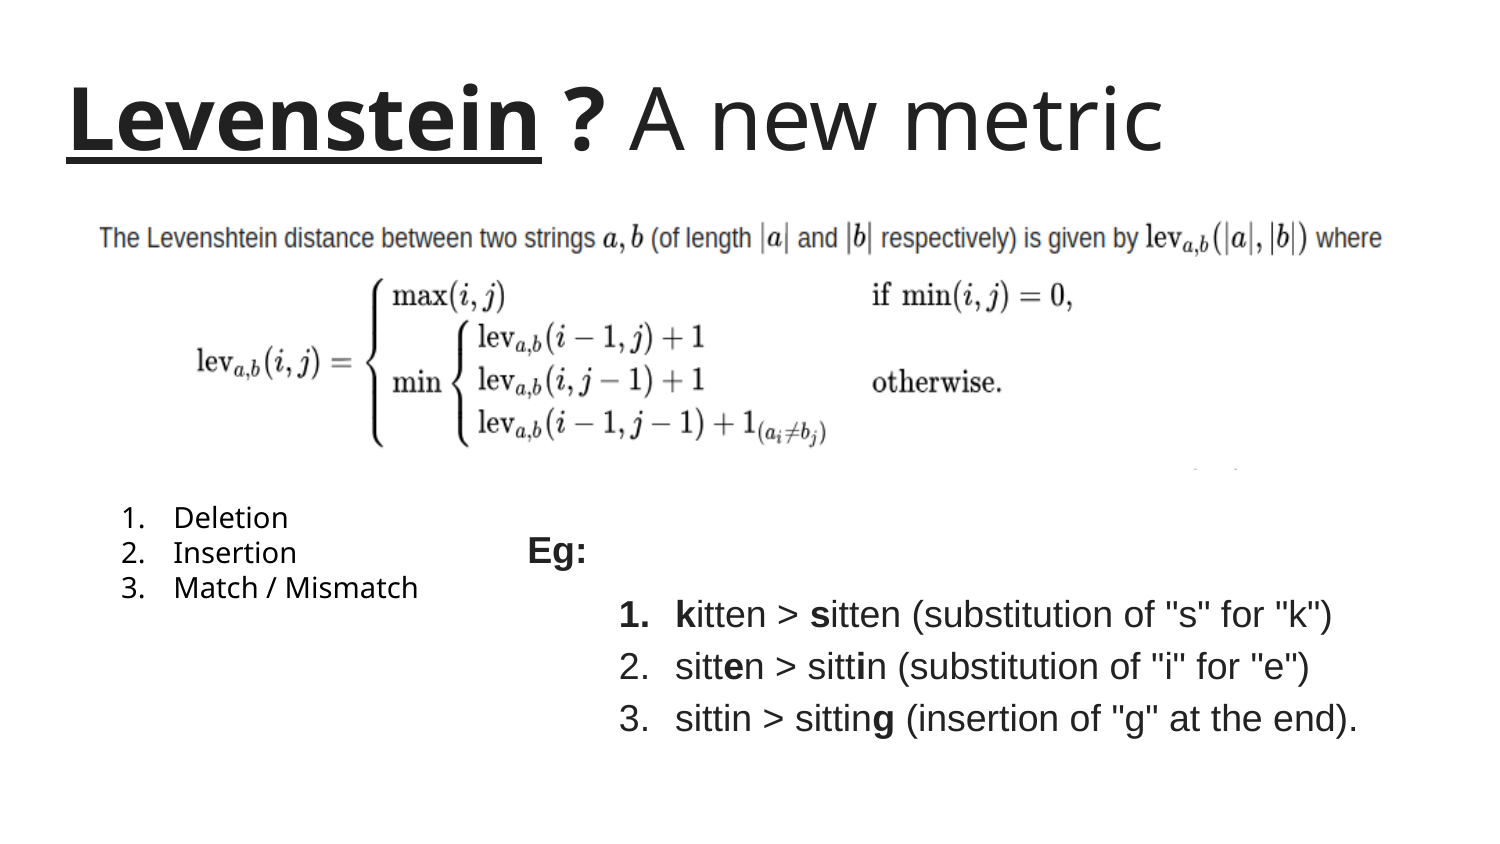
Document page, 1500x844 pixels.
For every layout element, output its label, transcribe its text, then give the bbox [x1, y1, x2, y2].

text_box Deletion Insertion Match / Mismatch [83, 484, 1255, 621]
picture [99, 213, 1410, 471]
title Levenstein ? A new metric [51, 48, 1449, 180]
text_box Eg: kitten > sitten (substitution of "s" for "k") sitten > sittin (substitution of "i" for "e") sittin > sitting (insertion of "g" at the end). [512, 504, 1463, 761]
